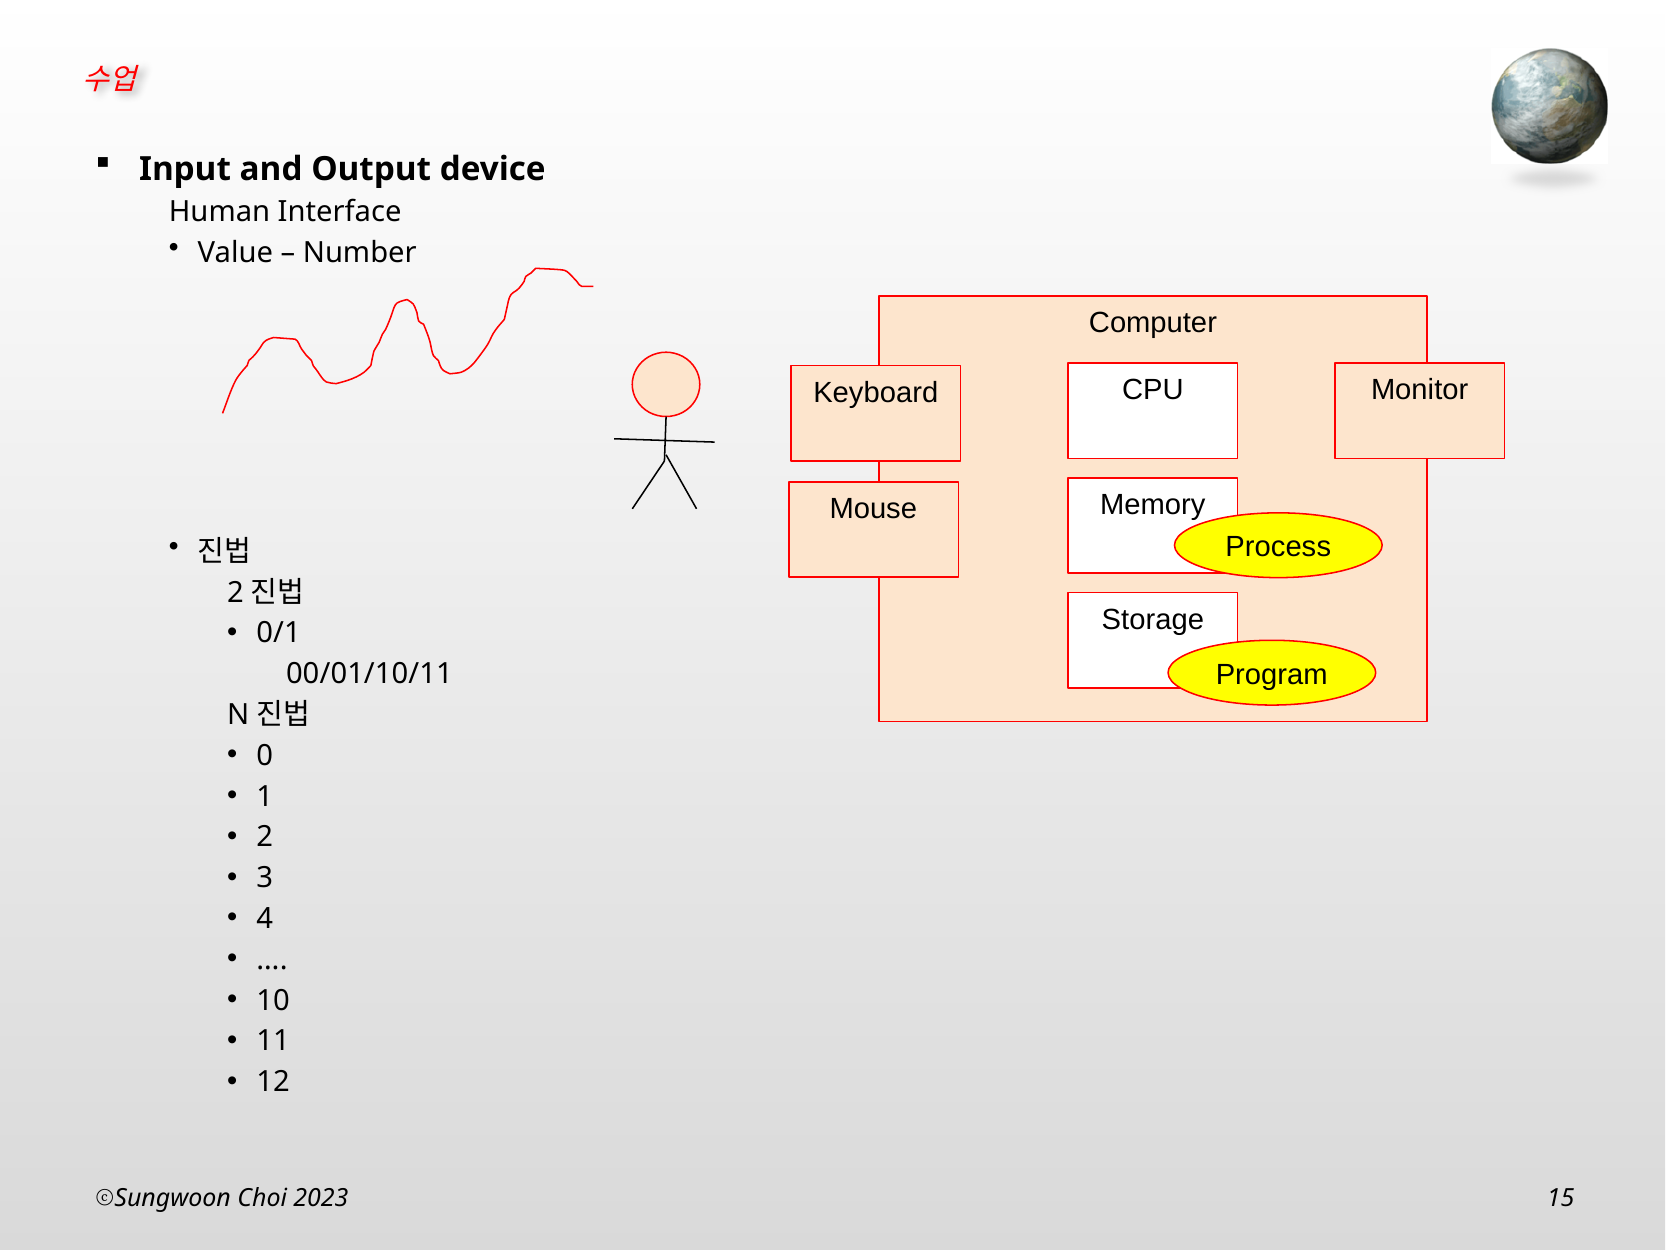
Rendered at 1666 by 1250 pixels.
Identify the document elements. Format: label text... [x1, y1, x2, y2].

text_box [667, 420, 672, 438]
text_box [665, 454, 697, 510]
text_box Keyboard [791, 365, 961, 461]
text_box [222, 268, 594, 414]
text_box Computer [879, 296, 1427, 722]
text_box Program [1168, 640, 1376, 706]
text_box Memory [1068, 477, 1238, 574]
text_box Mouse [788, 481, 959, 578]
text_box Monitor [1335, 363, 1505, 459]
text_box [672, 438, 715, 443]
slide_number 15 [1491, 1172, 1592, 1211]
footer Sungwoon Choi 2023 [78, 1172, 372, 1223]
text_box [632, 352, 700, 417]
text_box CPU [1068, 363, 1238, 459]
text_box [631, 460, 660, 510]
list Input and Output device Human Interface Value – Number 진법 2진법 0/1 00/01/10/11 N진법 0 1 2 3 4 …. 10 11 12 [78, 138, 819, 1169]
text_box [613, 438, 659, 443]
text_box Storage [1068, 592, 1238, 688]
picture [1491, 48, 1608, 164]
text_box Process [1174, 512, 1383, 578]
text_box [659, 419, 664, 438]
